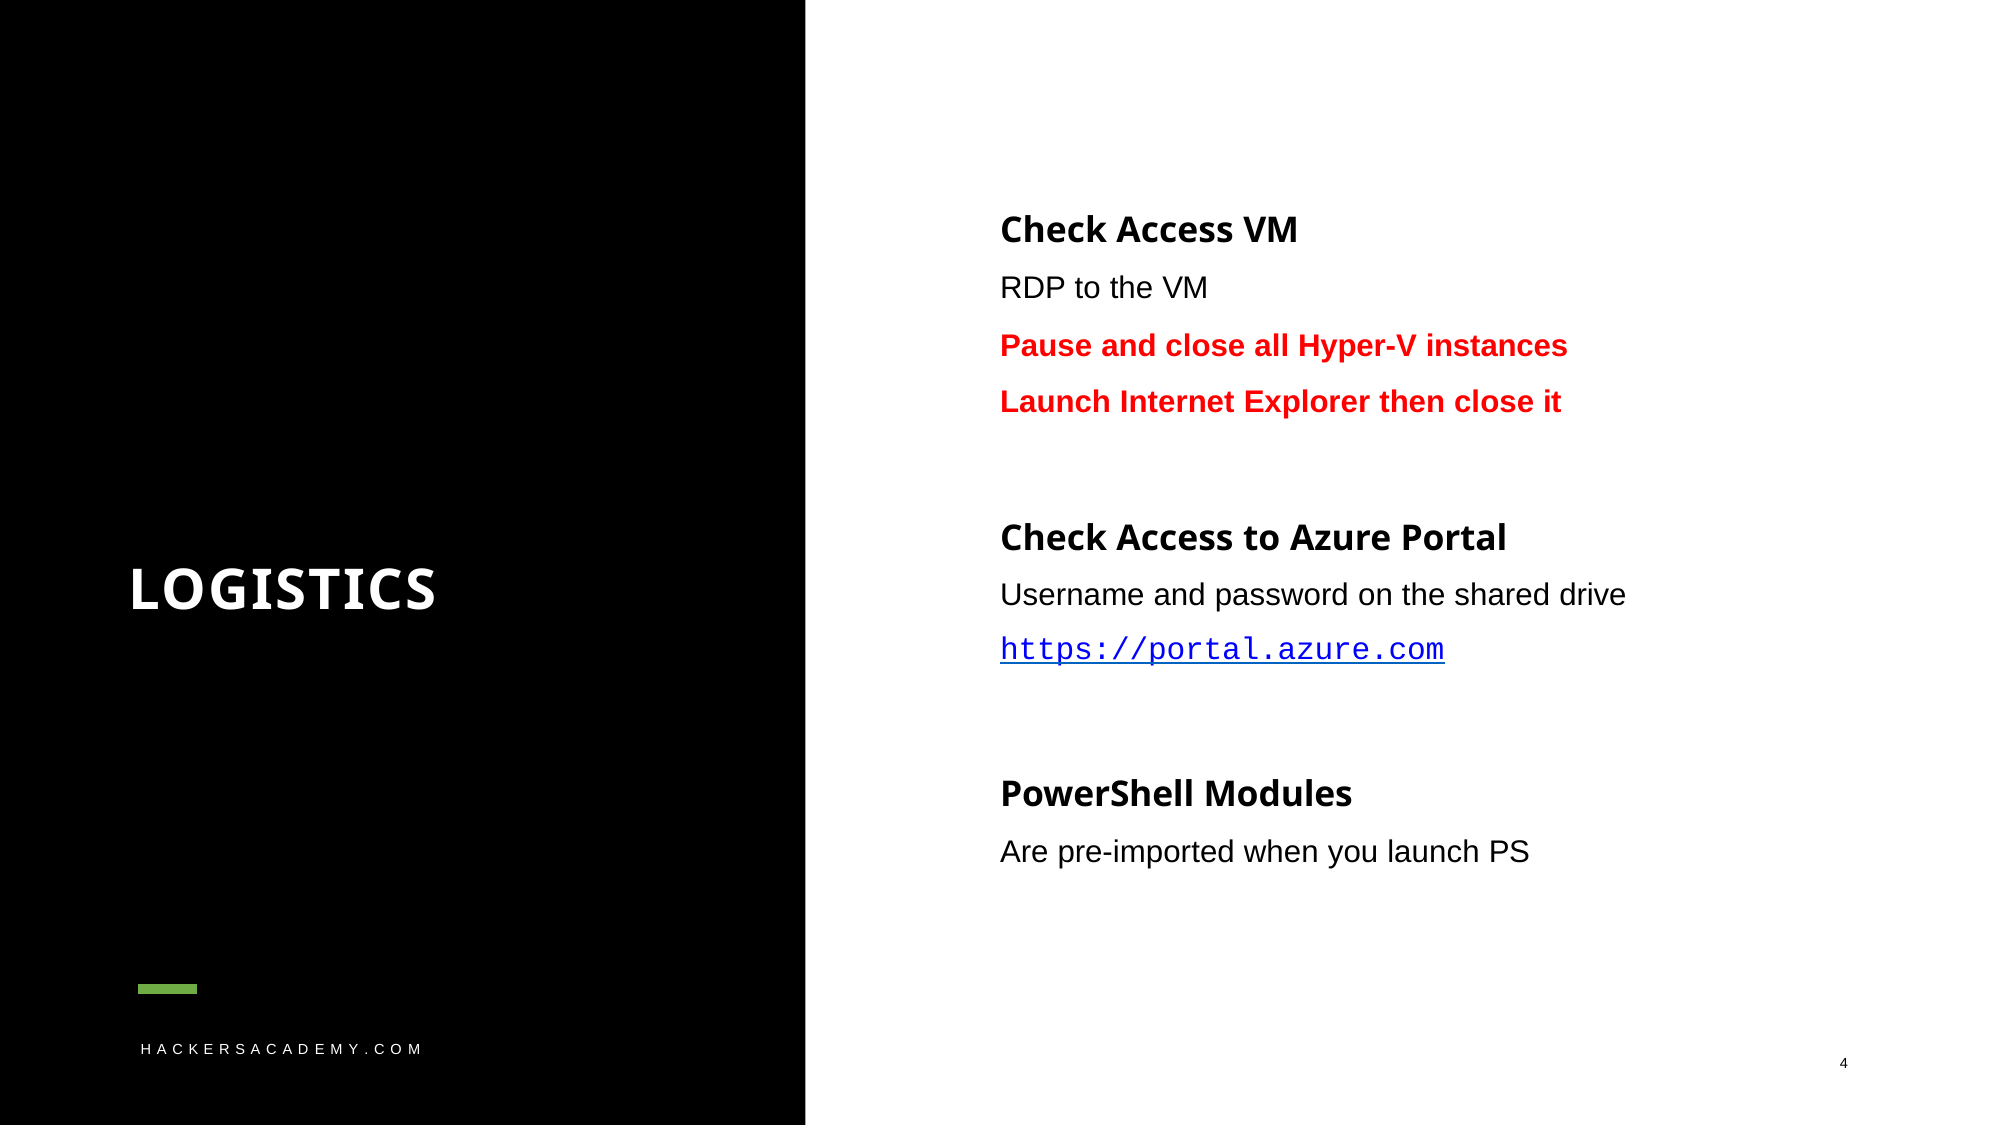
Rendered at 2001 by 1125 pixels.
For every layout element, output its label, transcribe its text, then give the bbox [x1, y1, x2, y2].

footer H A C K E R S A C A D E M Y . C O M [138, 1039, 426, 1125]
title Check Access VM [998, 204, 1351, 247]
text_box RDP to the VM Pause and close all Hyper-V instances Launch Internet Explorer then close it [998, 247, 1573, 419]
text_box PowerShell Modules Are pre-imported when you launch PS [998, 748, 1532, 869]
slide_number 4 [1804, 1053, 1857, 1125]
text_box Check Access to Azure Portal Username and password on the shared drive https://portal.azure.com [998, 493, 1628, 666]
text_box LOGISTICS [126, 550, 497, 621]
